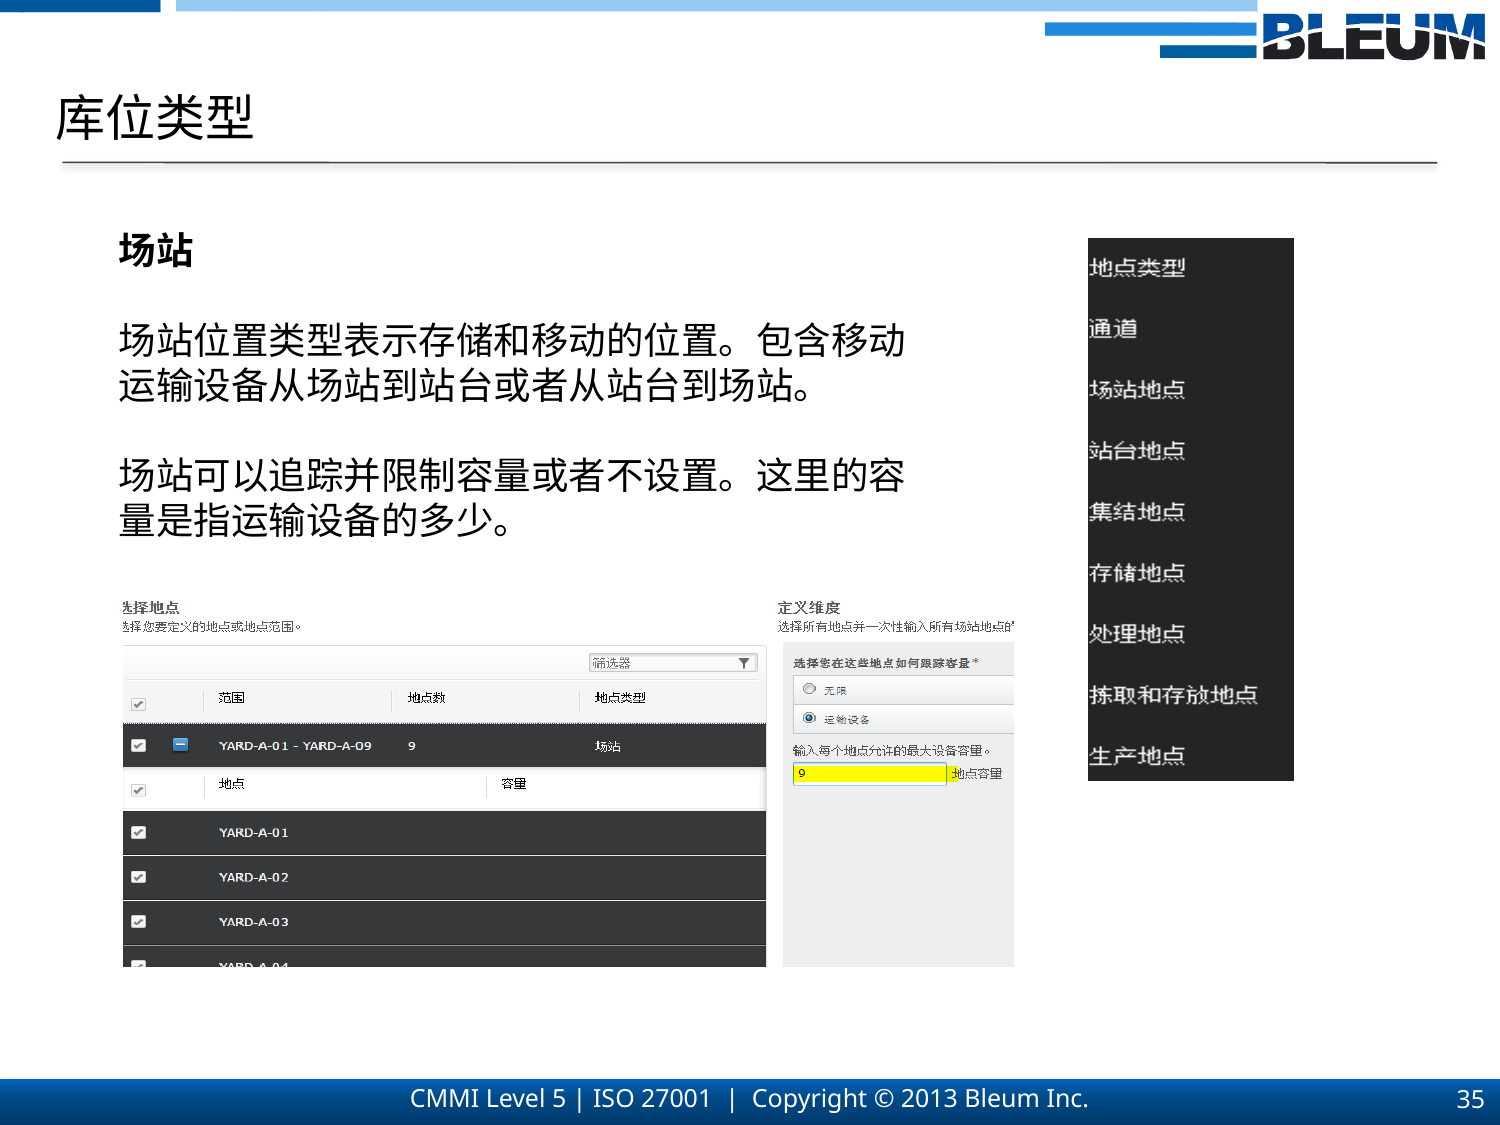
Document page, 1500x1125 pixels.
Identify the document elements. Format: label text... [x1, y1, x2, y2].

slide_number 35 [1175, 1076, 1500, 1125]
text_box 场站 场站位置类型表示存储和移动的位置。包含移动运输设备从场站到站台或者从站台到场站。 场站可以追踪并限制容量或者不设置。这里的容量是指运输设备的多少。 [104, 220, 928, 550]
picture [0, 0, 1500, 1125]
title 库位类型 [41, 78, 1169, 185]
text_box [74, 224, 1425, 1038]
